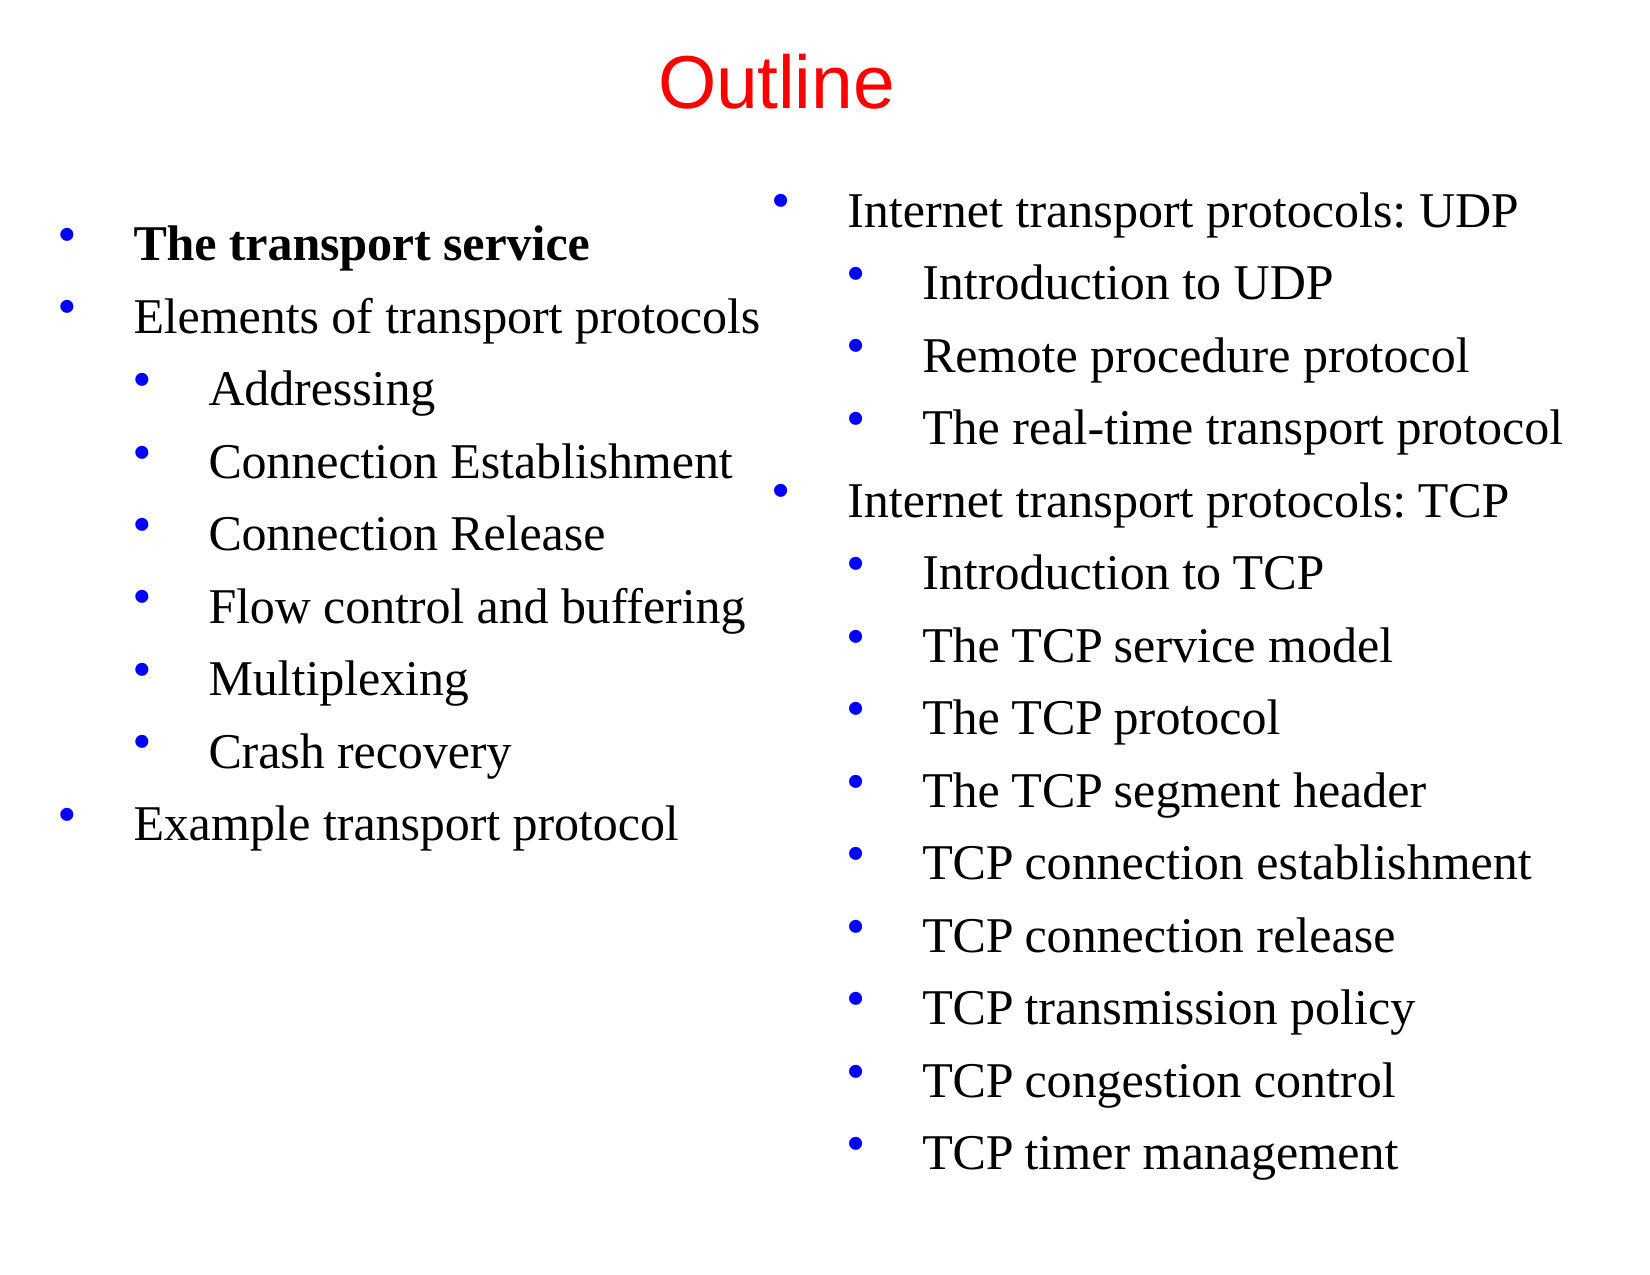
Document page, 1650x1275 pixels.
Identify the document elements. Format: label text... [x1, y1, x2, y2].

text_box The transport service Elements of transport protocols Addressing Connection Establishment Connection Release Flow control and buffering Multiplexing Crash recovery Example transport protocol [56, 195, 770, 924]
title Outline [532, 31, 1021, 195]
text_box Internet transport protocols: UDP Introduction to UDP Remote procedure protocol The real-time transport protocol Internet transport protocols: TCP Introduction to TCP The TCP service model The TCP protocol The TCP segment header TCP connection establishment TCP connection release TCP transmission policy TCP congestion control TCP timer management [770, 162, 1594, 1180]
